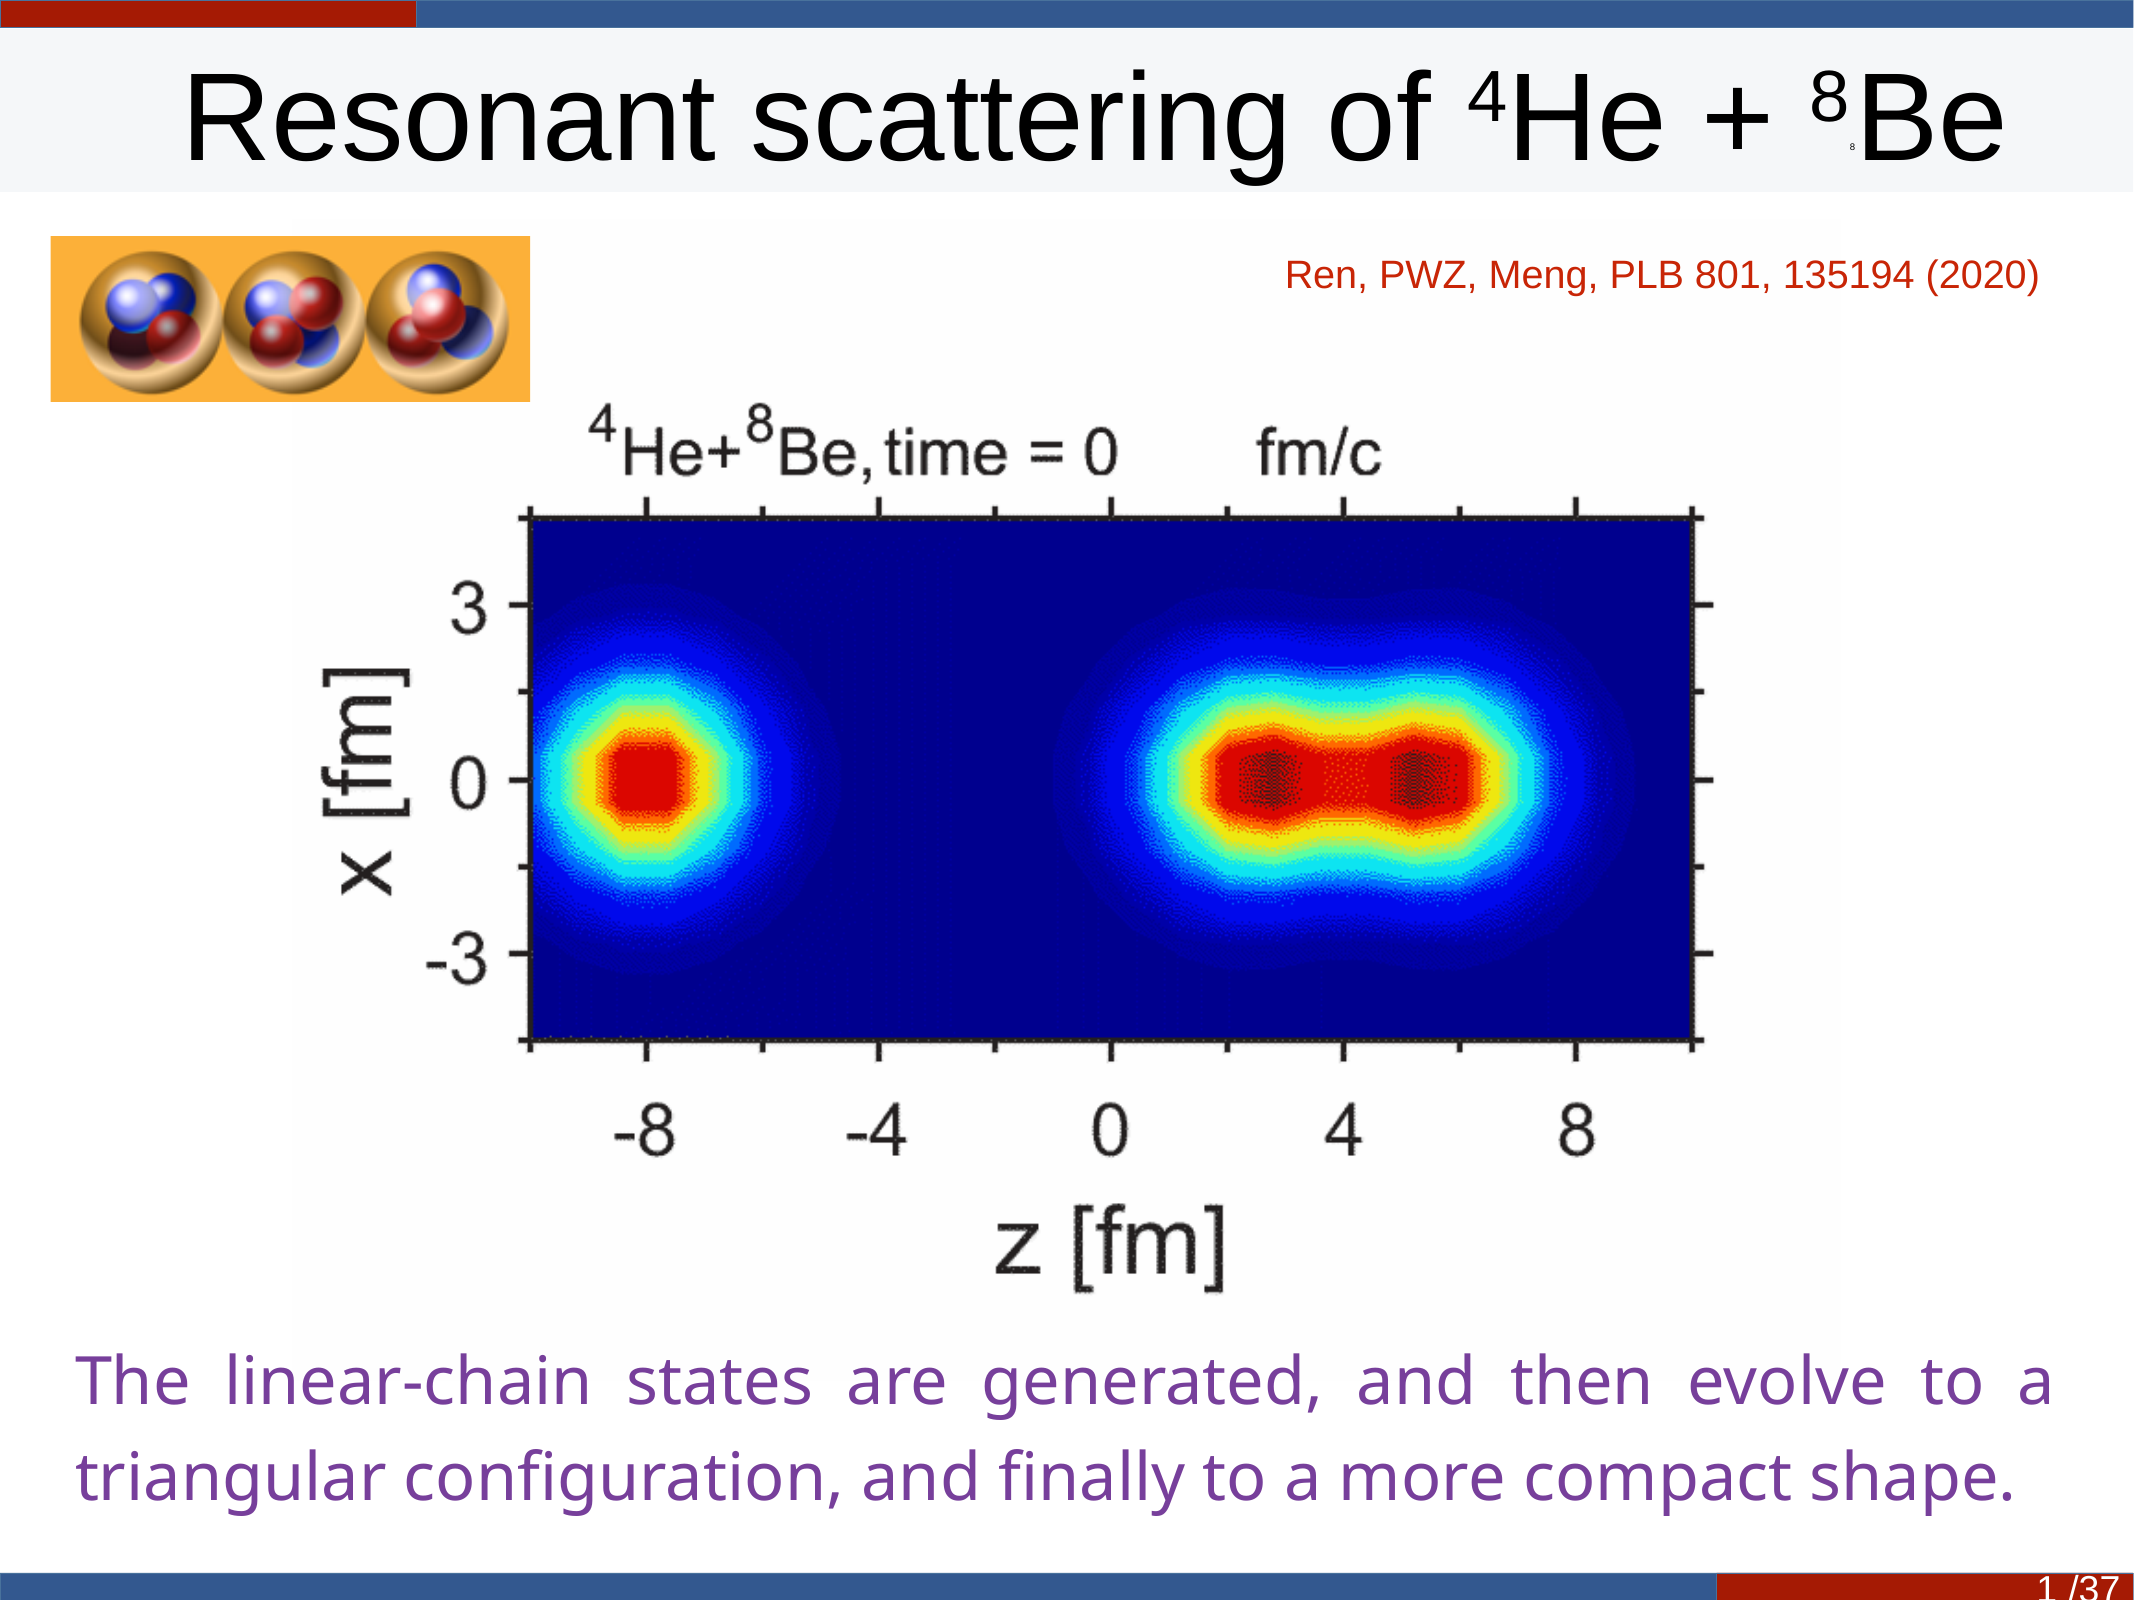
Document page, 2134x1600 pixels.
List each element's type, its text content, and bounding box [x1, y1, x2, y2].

title Resonant scattering of 4He + 88Be [139, 32, 2050, 188]
picture [50, 219, 1842, 1381]
slide_number 1 [2016, 1555, 2078, 1600]
text_box Ren, PWZ, Meng, PLB 801, 135194 (2020) [1850, 219, 2059, 303]
text_box The linear-chain states are generated, and then evolve to a triangular configuration, and finally to a more compact shape. [66, 1313, 2067, 1523]
